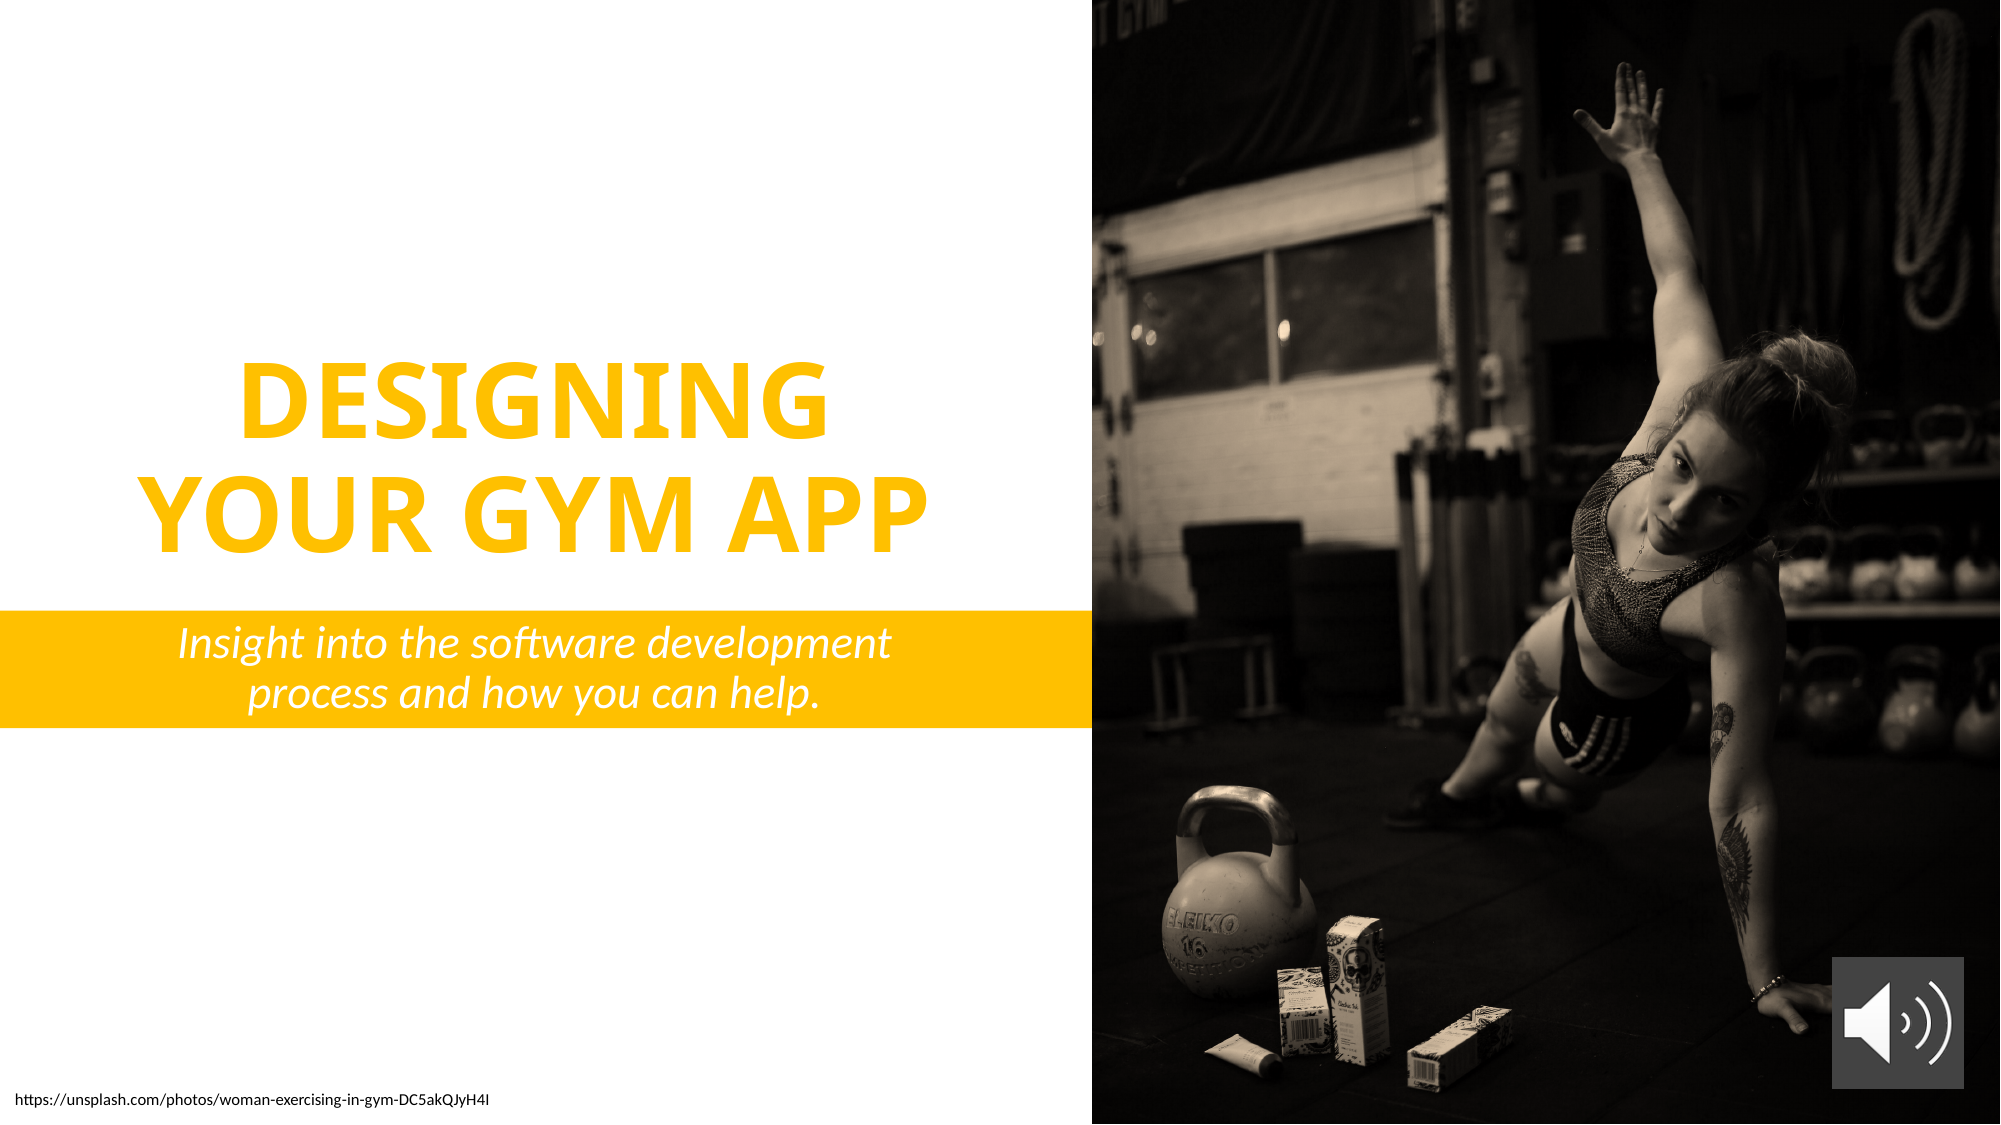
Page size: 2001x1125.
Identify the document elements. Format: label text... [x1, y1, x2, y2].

title DESIGNING YOUR GYM APP [108, 277, 962, 583]
text_box [0, 610, 137, 729]
subtitle Insight into the software development process and how you can help. [137, 610, 932, 729]
picture [1092, 0, 2000, 1124]
text_box https://unsplash.com/photos/woman-exercising-in-gym-DC5akQJyH4I [0, 1081, 656, 1117]
text_box [932, 610, 1092, 729]
